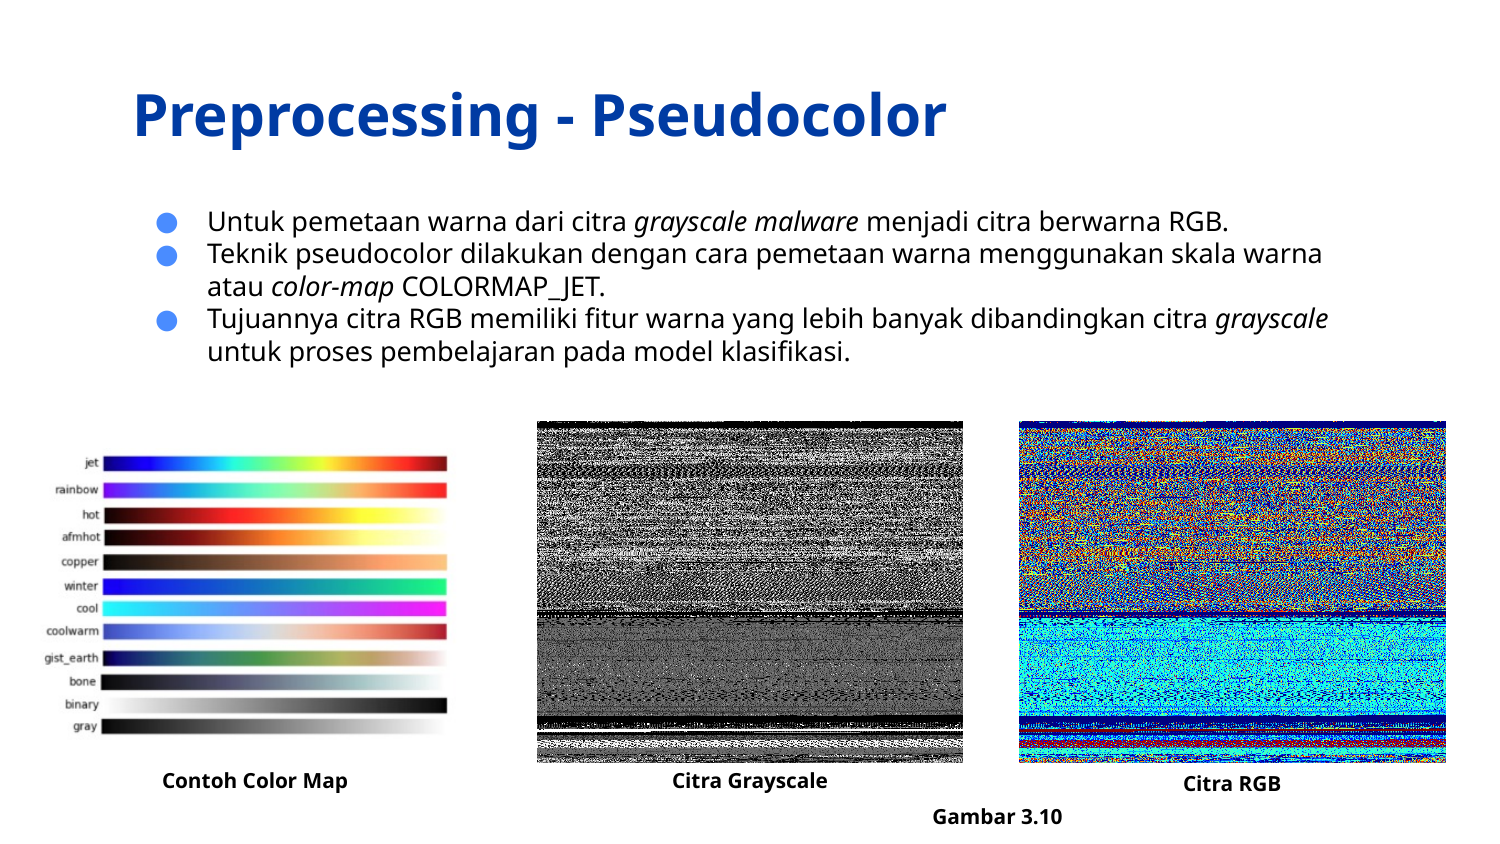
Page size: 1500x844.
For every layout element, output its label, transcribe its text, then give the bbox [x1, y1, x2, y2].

text_box Citra RGB [1116, 772, 1349, 803]
picture [536, 421, 964, 764]
text_box Contoh Color Map [138, 760, 372, 801]
picture [32, 448, 459, 741]
text_box Gambar 3.10 [893, 796, 1102, 837]
title Preprocessing - Pseudocolor [116, 63, 1383, 157]
picture [1018, 421, 1446, 764]
list Untuk pemetaan warna dari citra grayscale malware menjadi citra berwarna RGB. Teknik pseudocolor dilakukan dengan cara pemetaan warna menggunakan skala warna atau color-map COLORMAP_JET. Tujuannya citra RGB memiliki fitur warna yang lebih banyak dibandingkan citra grayscale untuk proses pembelajaran pada model klasifikasi. [116, 189, 1383, 750]
text_box Citra Grayscale [633, 772, 866, 801]
